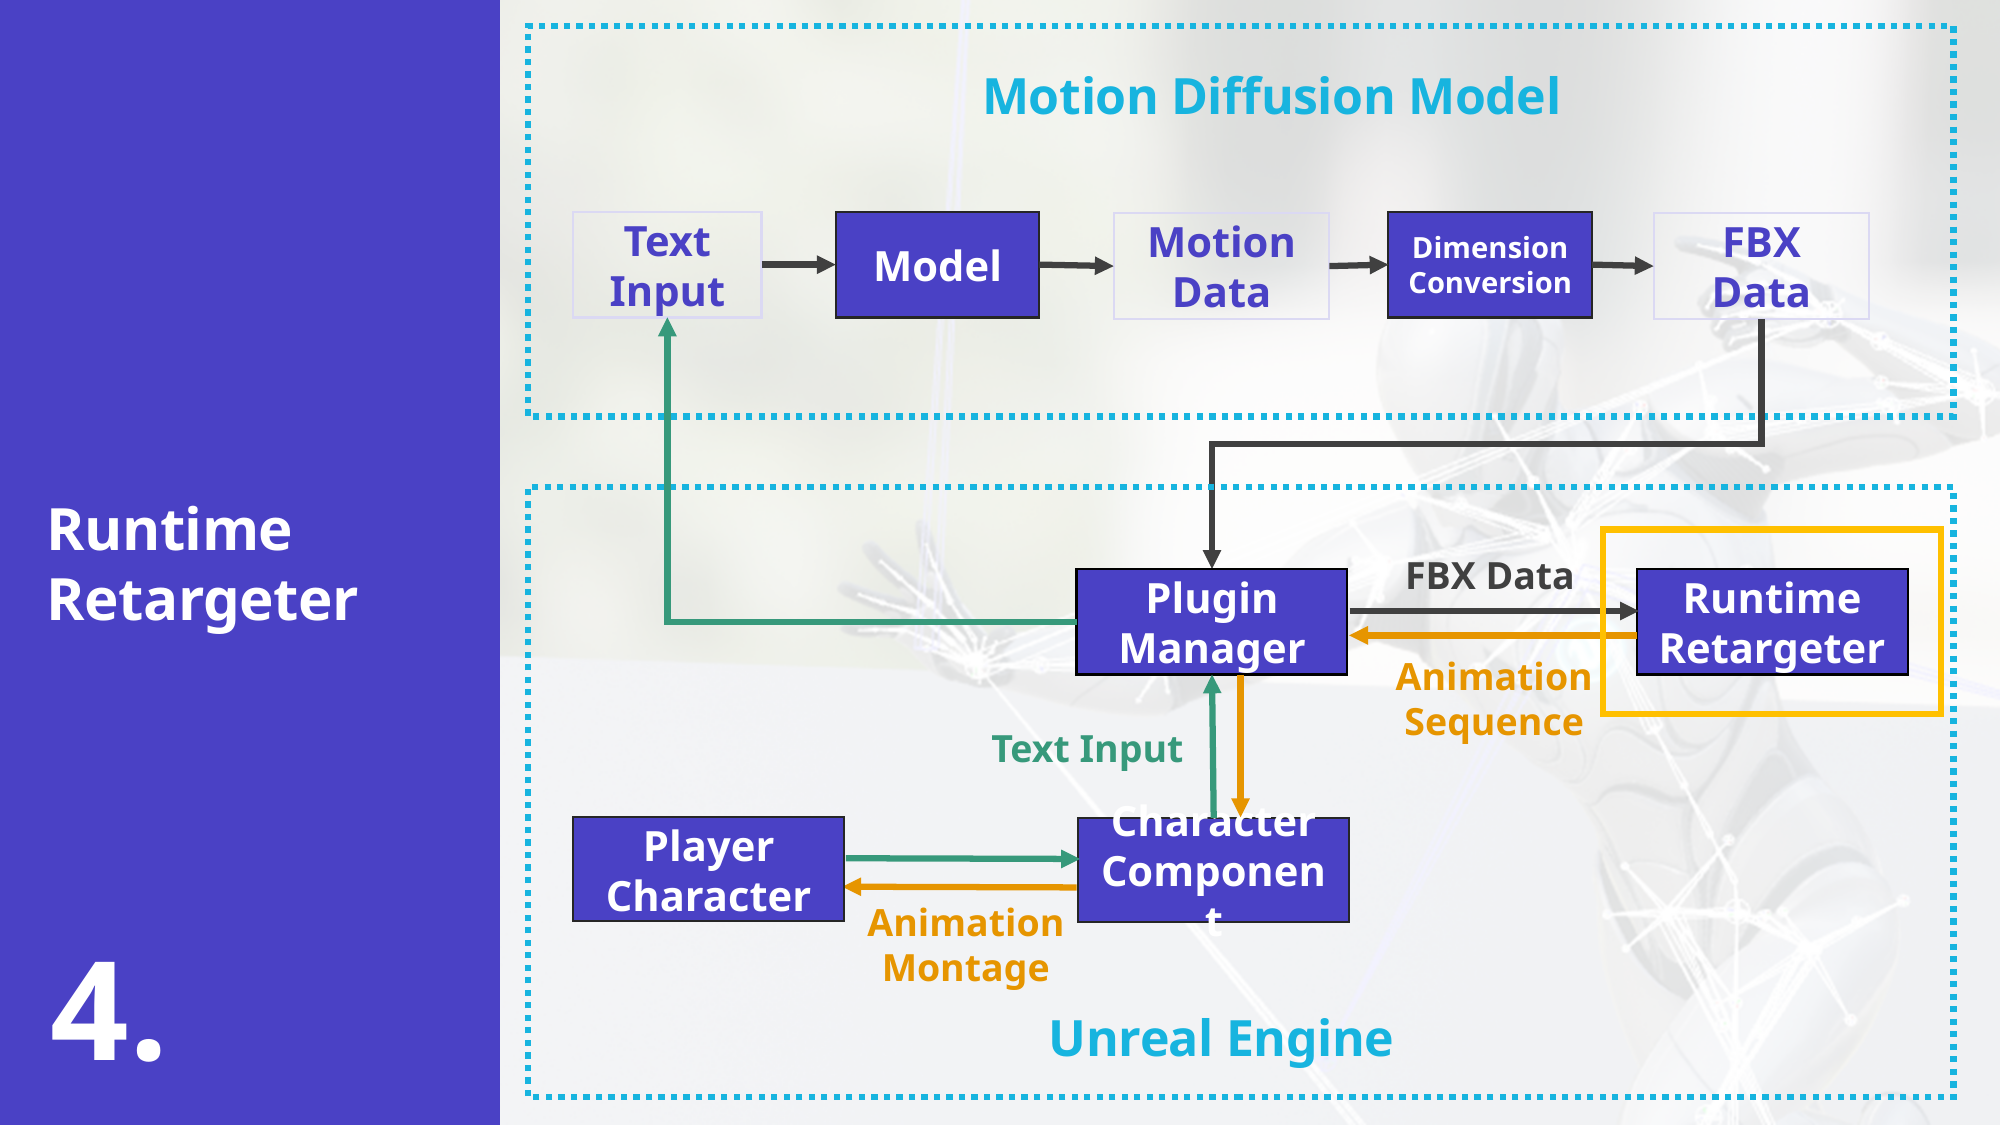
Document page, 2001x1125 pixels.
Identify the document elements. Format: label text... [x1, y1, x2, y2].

text_box Runtime Retargeter [31, 206, 478, 919]
text_box Animation Sequence [1365, 715, 1624, 751]
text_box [1361, 612, 1612, 635]
text_box [527, 486, 1955, 1098]
text_box Animation Montage [836, 891, 1096, 997]
text_box Text Input [953, 715, 1210, 781]
text_box Character Component [1077, 817, 1350, 923]
text_box Motion Diffusion Model [898, 32, 1646, 158]
text_box 4. [35, 919, 395, 1125]
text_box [1361, 636, 1612, 719]
text_box Player Character [572, 816, 845, 922]
text_box FBX Data [1653, 212, 1870, 320]
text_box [667, 317, 1077, 622]
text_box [1361, 169, 1612, 610]
text_box [527, 25, 1955, 417]
text_box Plugin Manager [1075, 568, 1348, 676]
text_box FBX Data [1354, 552, 1361, 598]
text_box [1612, 528, 1942, 715]
text_box Text Input [572, 211, 763, 319]
text_box Motion Data [1113, 212, 1330, 320]
text_box Model [835, 211, 1040, 317]
text_box Text Input [1216, 715, 1222, 781]
